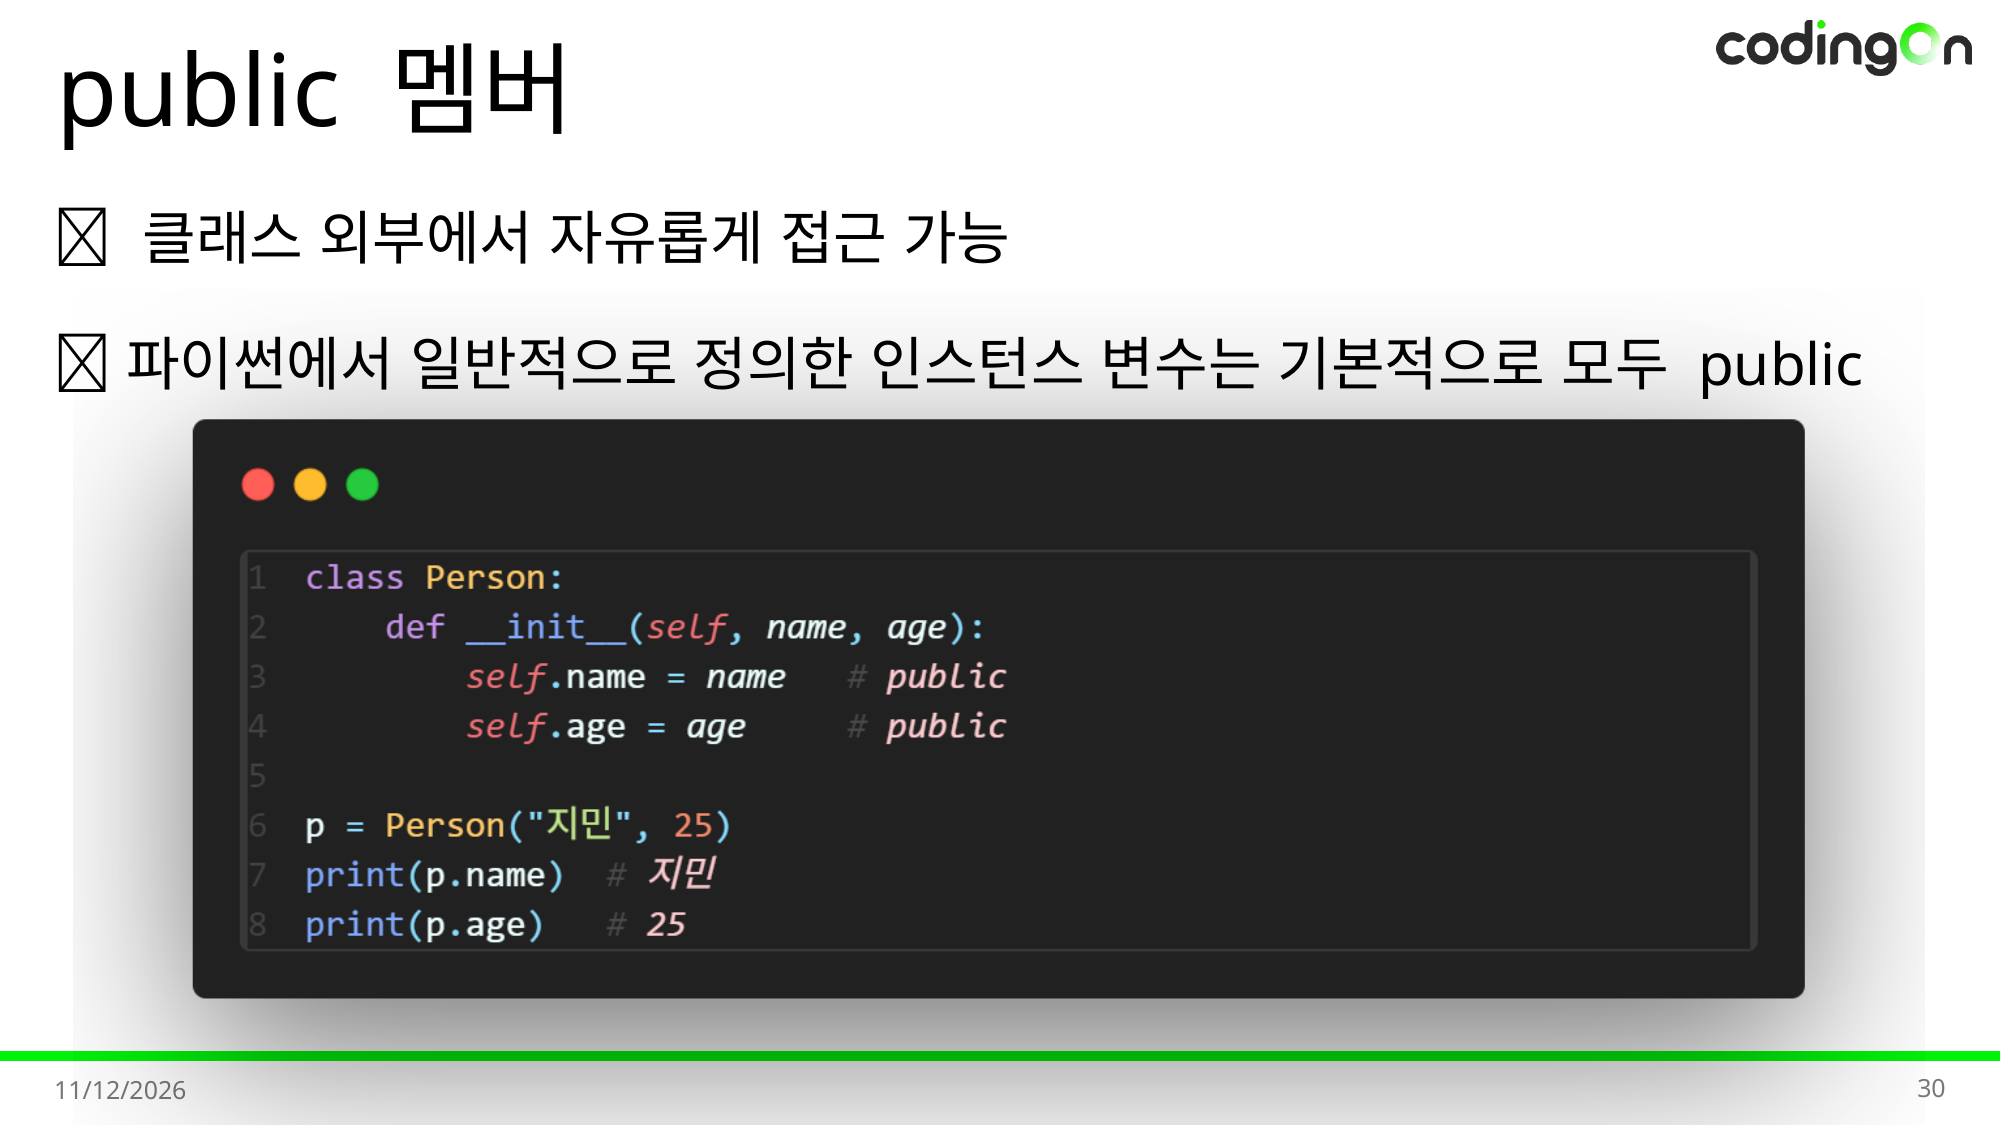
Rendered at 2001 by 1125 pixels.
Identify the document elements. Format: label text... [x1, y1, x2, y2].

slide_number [39, 1061, 73, 1122]
slide_number 30 [1925, 1059, 1961, 1120]
picture [73, 289, 1925, 1125]
picture [1767, 20, 1972, 76]
title public 멤버 [41, 0, 1767, 158]
text_box 💡 클래스 외부에서 자유롭게 접근 가능 📌파이썬에서 일반적으로 정의한 인스턴스 변수는 기본적으로 모두 public [39, 158, 1959, 420]
